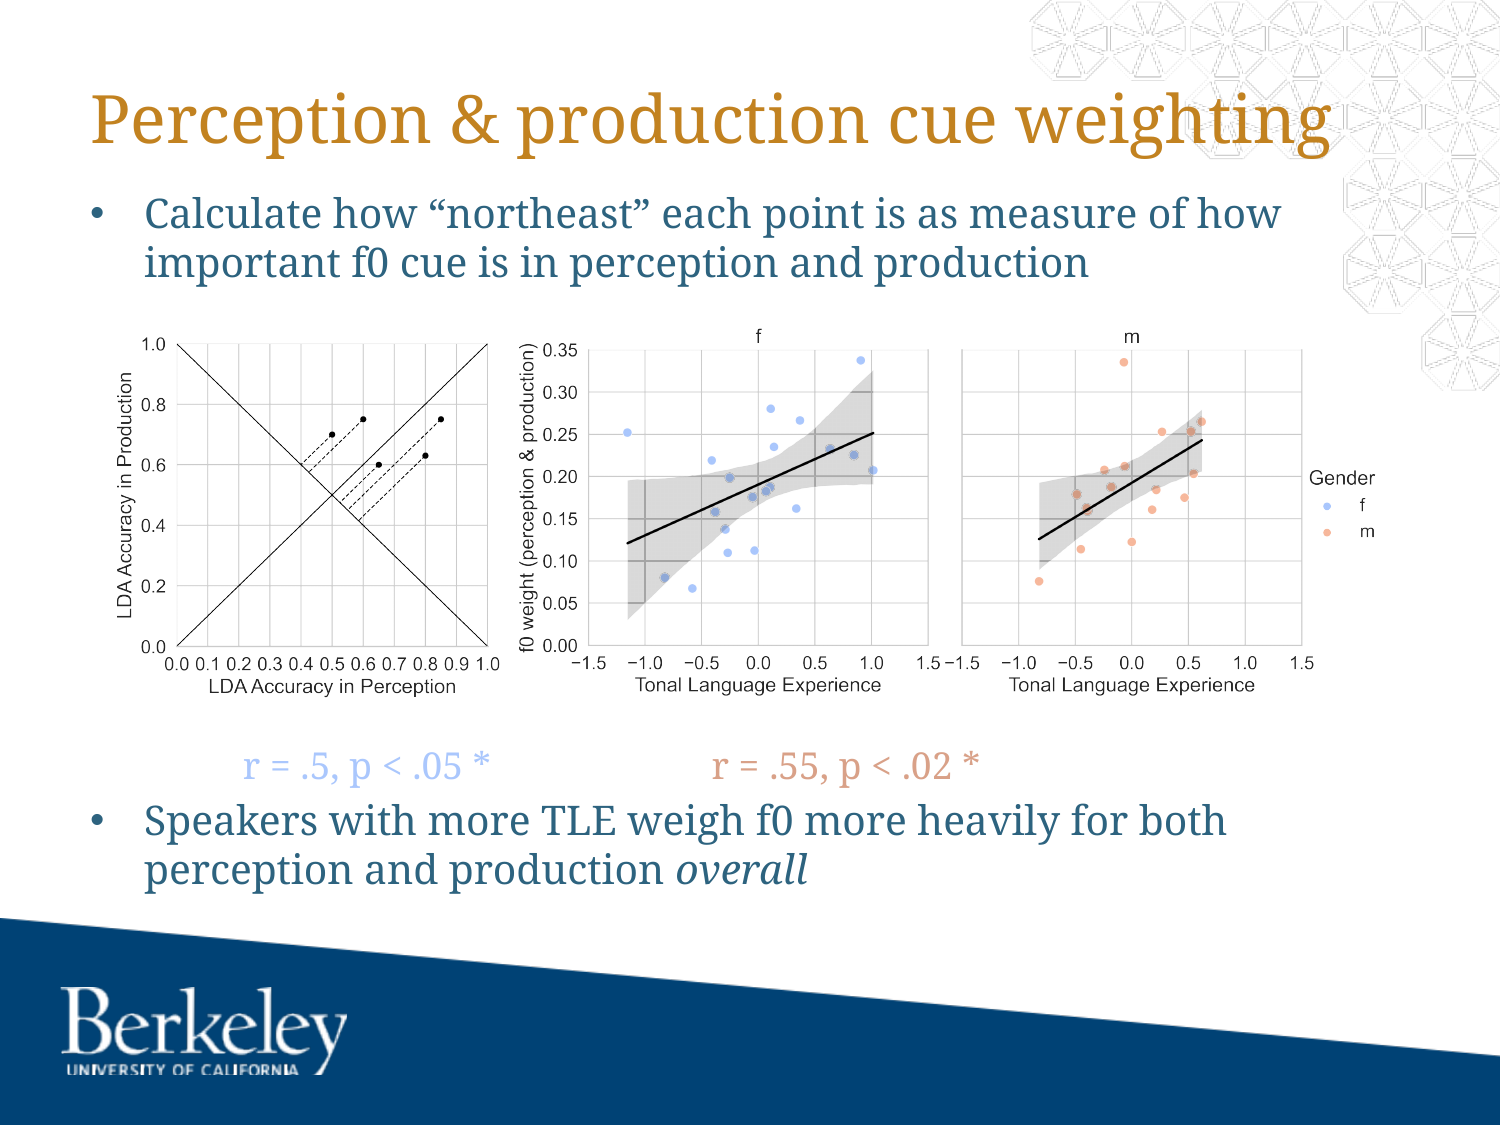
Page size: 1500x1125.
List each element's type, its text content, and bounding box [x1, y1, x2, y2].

picture [513, 306, 1391, 706]
title Perception & production cue weighting [75, 22, 1349, 211]
list Calculate how “northeast” each point is as measure of how important f0 cue is in perception and production r = .5, p < .05 * r = .55, p < .02 * Speakers with more TLE weigh f0 more heavily for both perception and production overall [75, 180, 1345, 916]
picture [109, 329, 508, 706]
